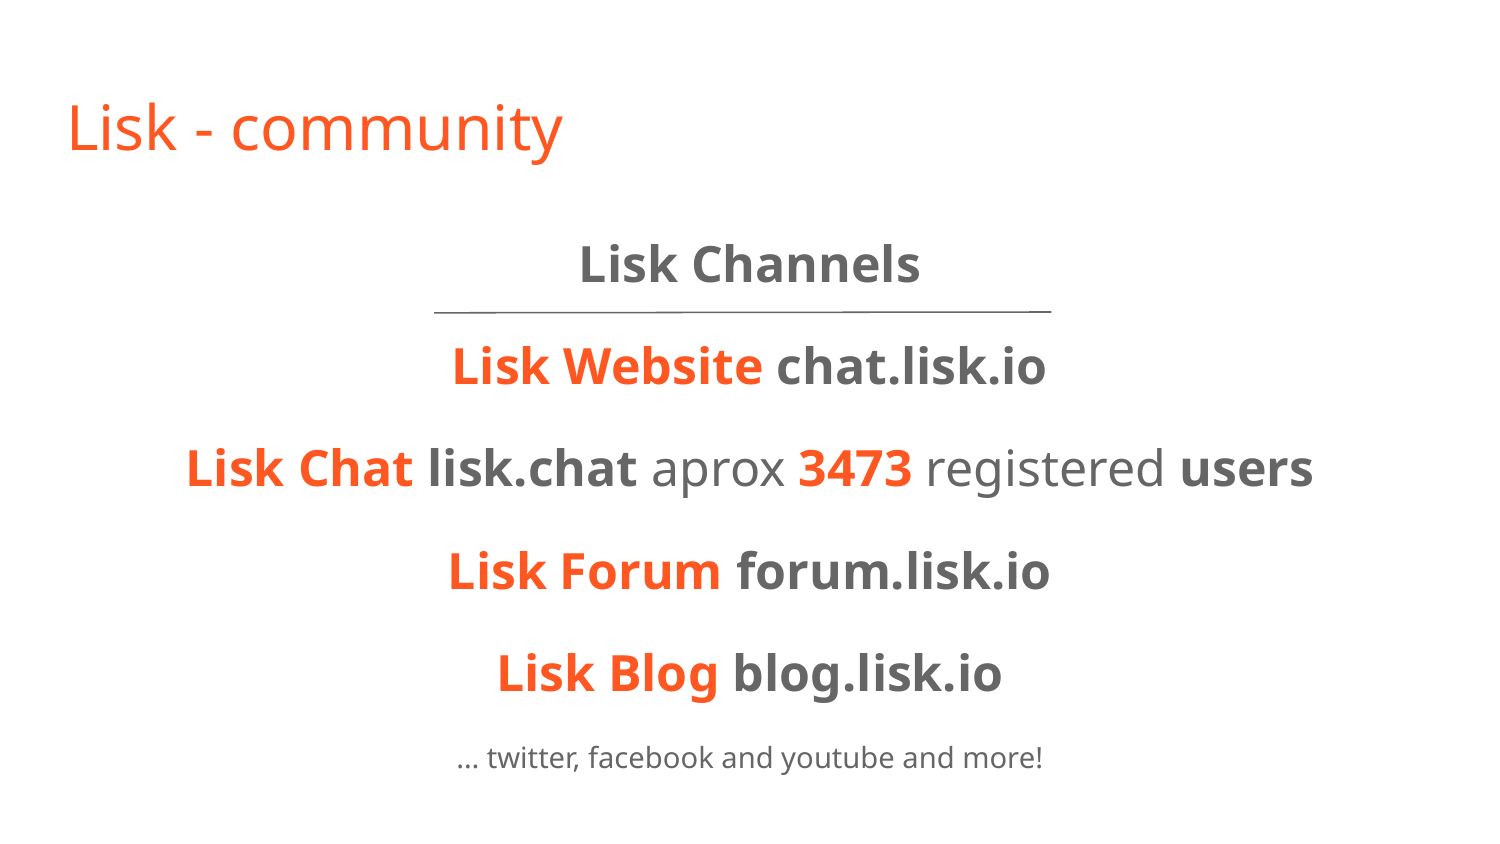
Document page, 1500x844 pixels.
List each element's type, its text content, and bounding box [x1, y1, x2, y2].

list Lisk Channels Lisk Website chat.lisk.io Lisk Chat lisk.chat aprox 3473 registered users Lisk Forum forum.lisk.io Lisk Blog blog.lisk.io … twitter, facebook and youtube and more! [51, 208, 1449, 792]
title Lisk - community [51, 72, 1449, 167]
